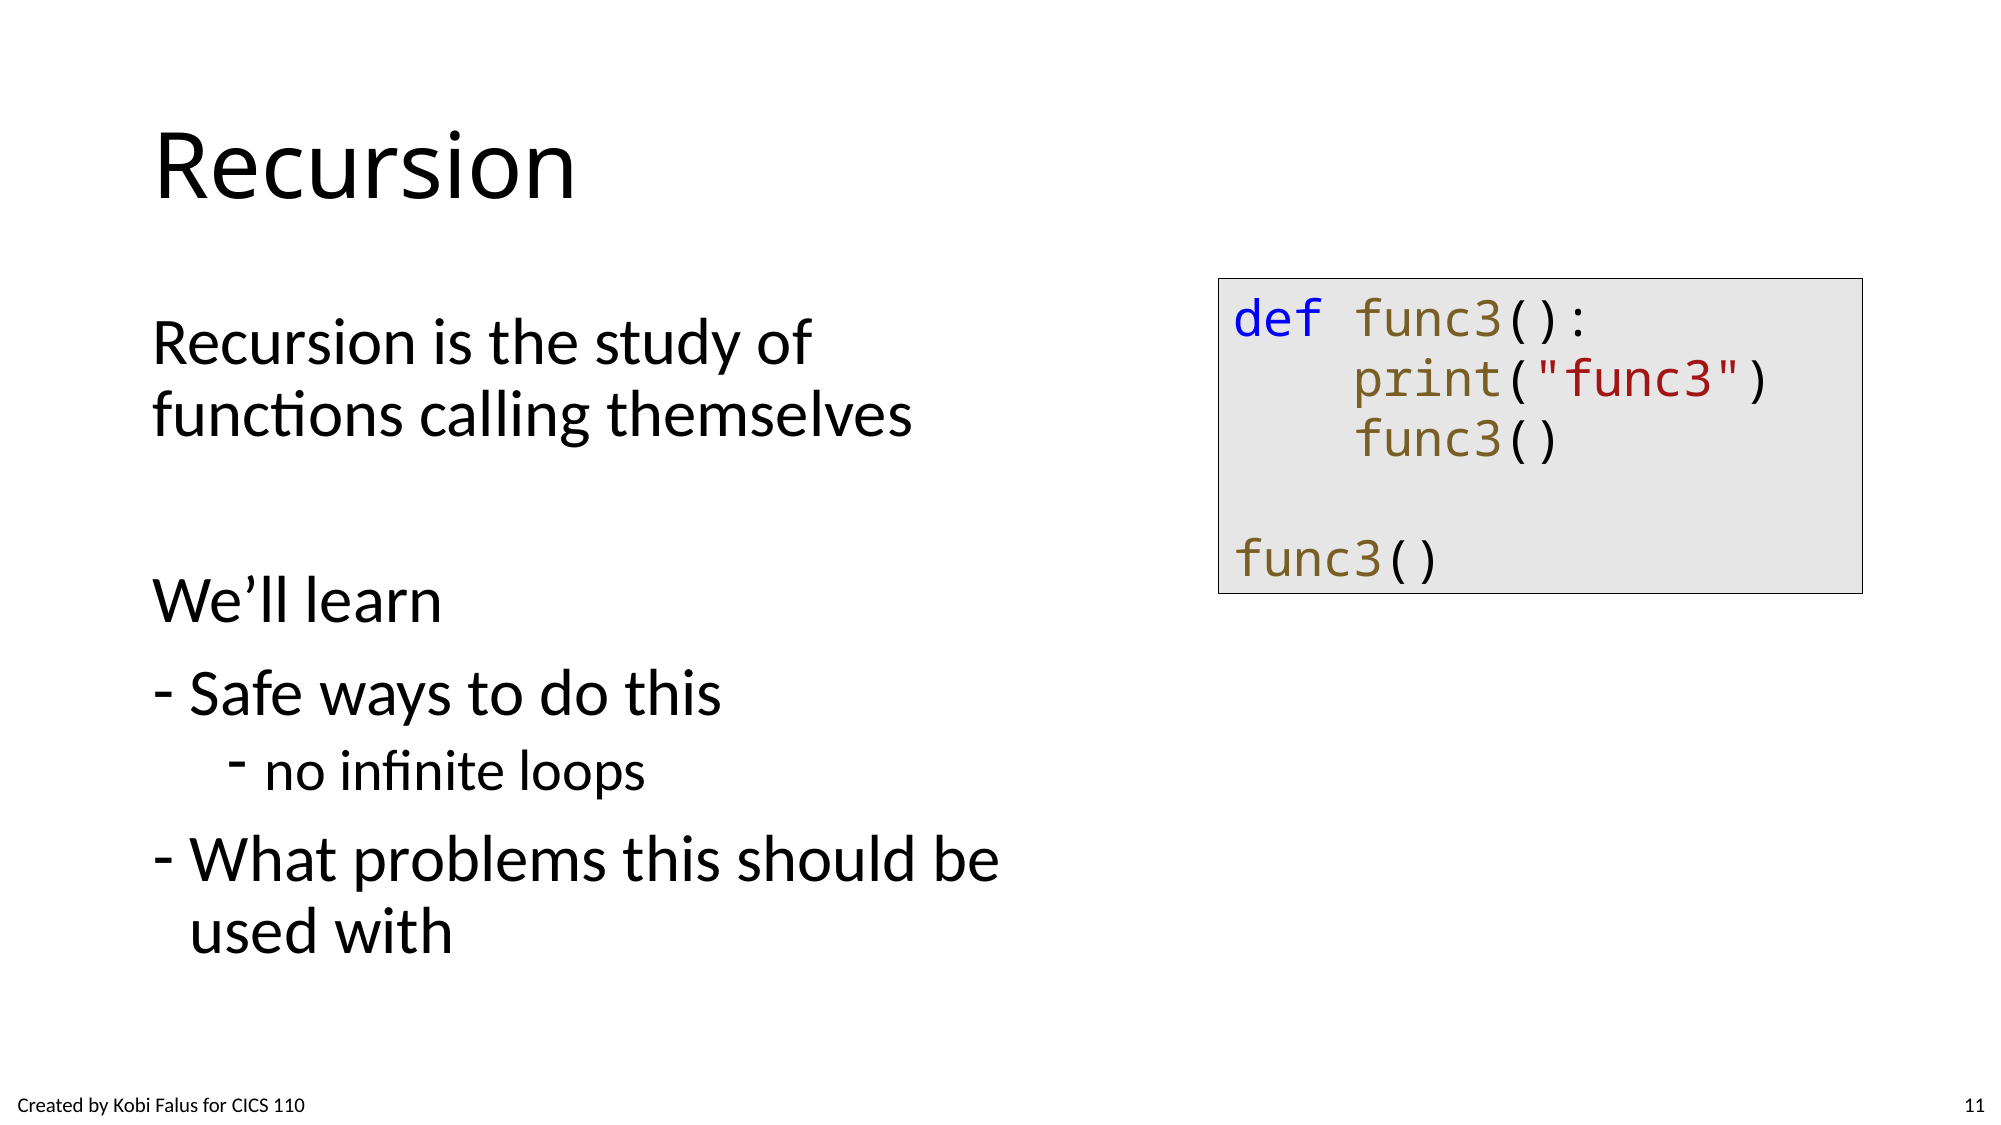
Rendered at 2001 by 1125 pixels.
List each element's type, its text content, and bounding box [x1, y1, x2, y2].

title Recursion [137, 59, 1863, 278]
text_box def func3(): print("func3") func3() func3() [1218, 278, 1863, 594]
list Recursion is the study of functions calling themselves We’ll learn Safe ways to do this no infinite loops What problems this should be used with [137, 299, 1044, 1014]
